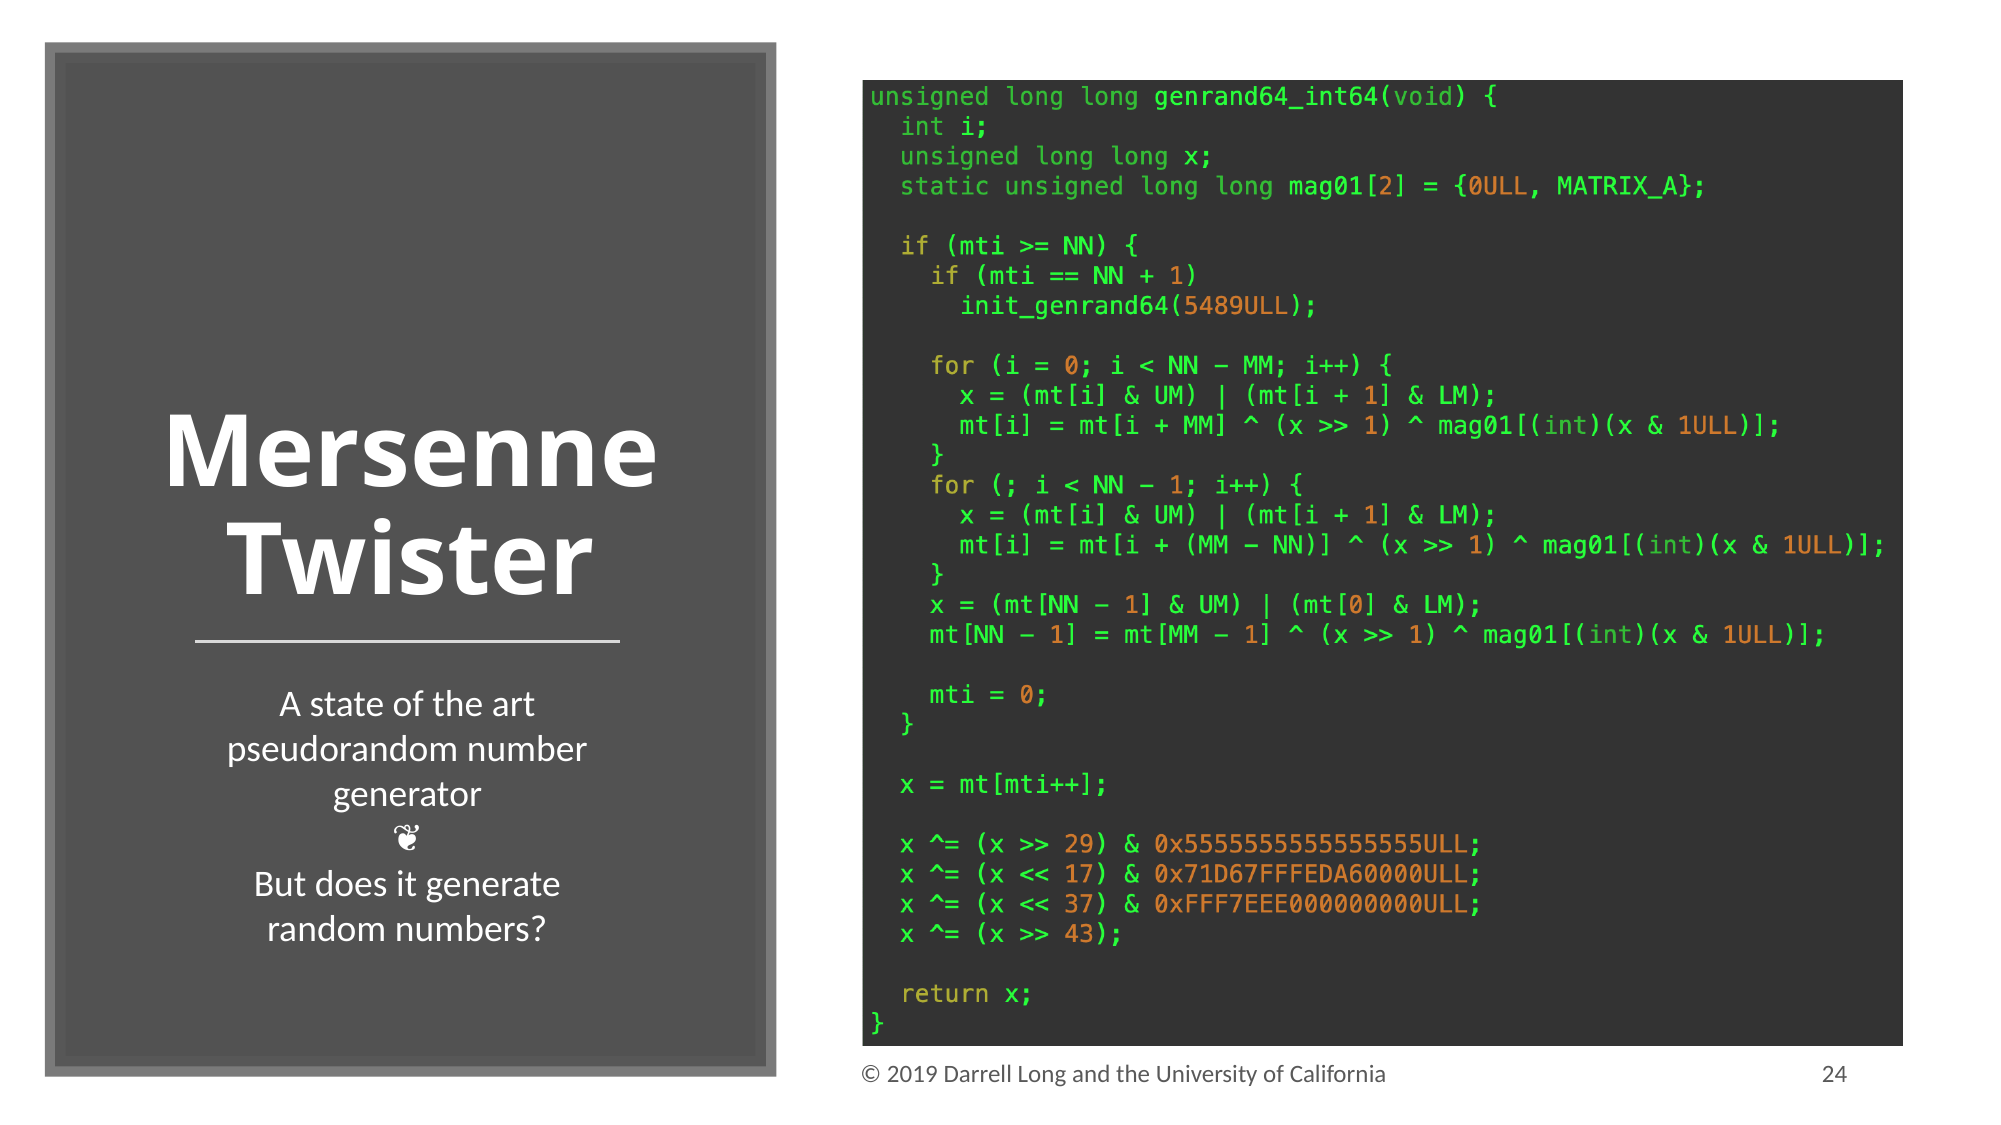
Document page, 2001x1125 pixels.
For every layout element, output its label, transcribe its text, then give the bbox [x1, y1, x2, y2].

footer © 2019 Darrell Long and the University of California [845, 1042, 1603, 1103]
text_box A state of the art pseudorandom number generator ❦ But does it generate random numbers? [195, 671, 620, 957]
slide_number 24 [1638, 1046, 1863, 1103]
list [862, 80, 1903, 1046]
text_box [54, 52, 767, 1067]
title Mersenne Twister [110, 149, 711, 624]
